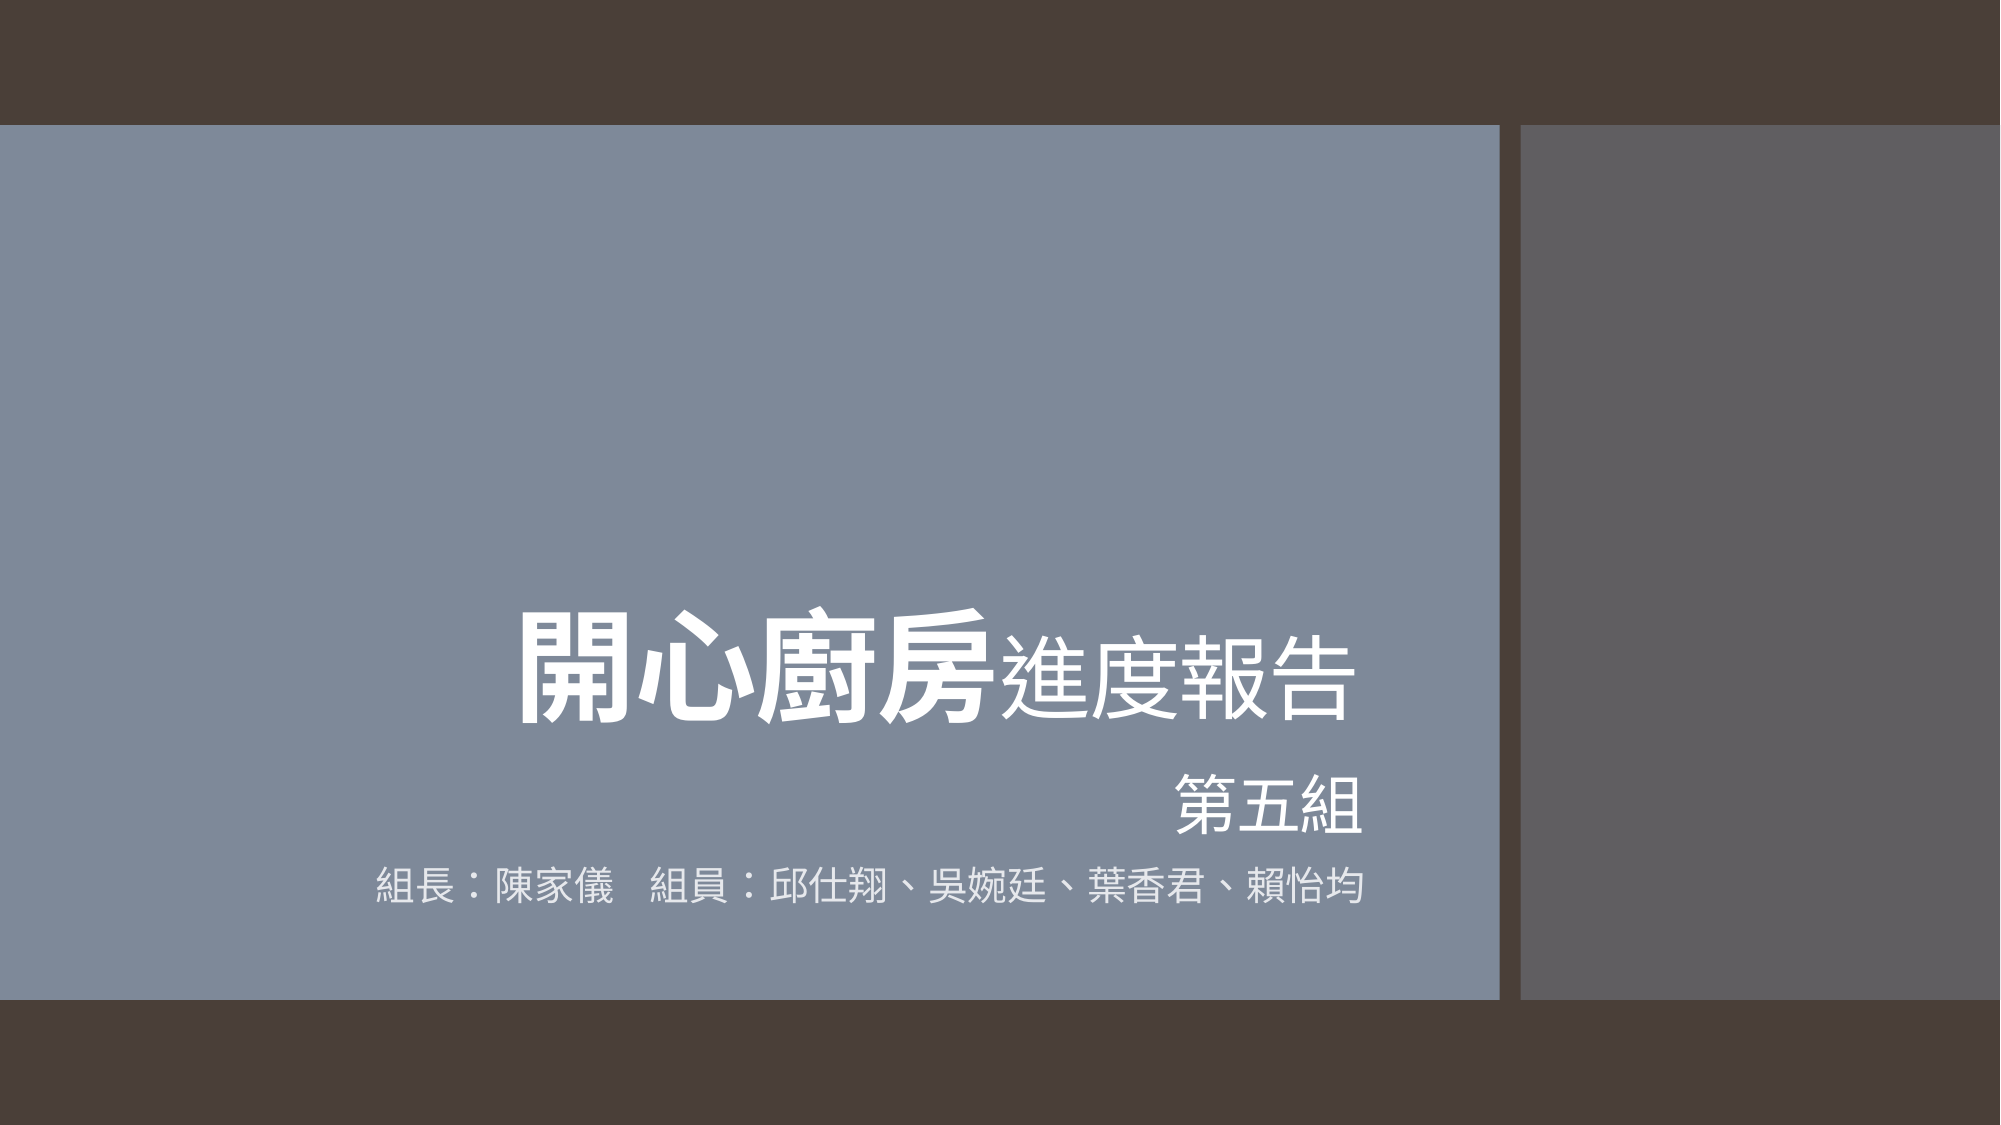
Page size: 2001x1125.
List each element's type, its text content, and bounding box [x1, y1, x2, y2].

title 開心廚房進度報告 [175, 213, 1376, 747]
subtitle 第五組 組長：陳家儀 組員：邱仕翔、吳婉廷、葉香君、賴怡均 [180, 766, 1381, 917]
